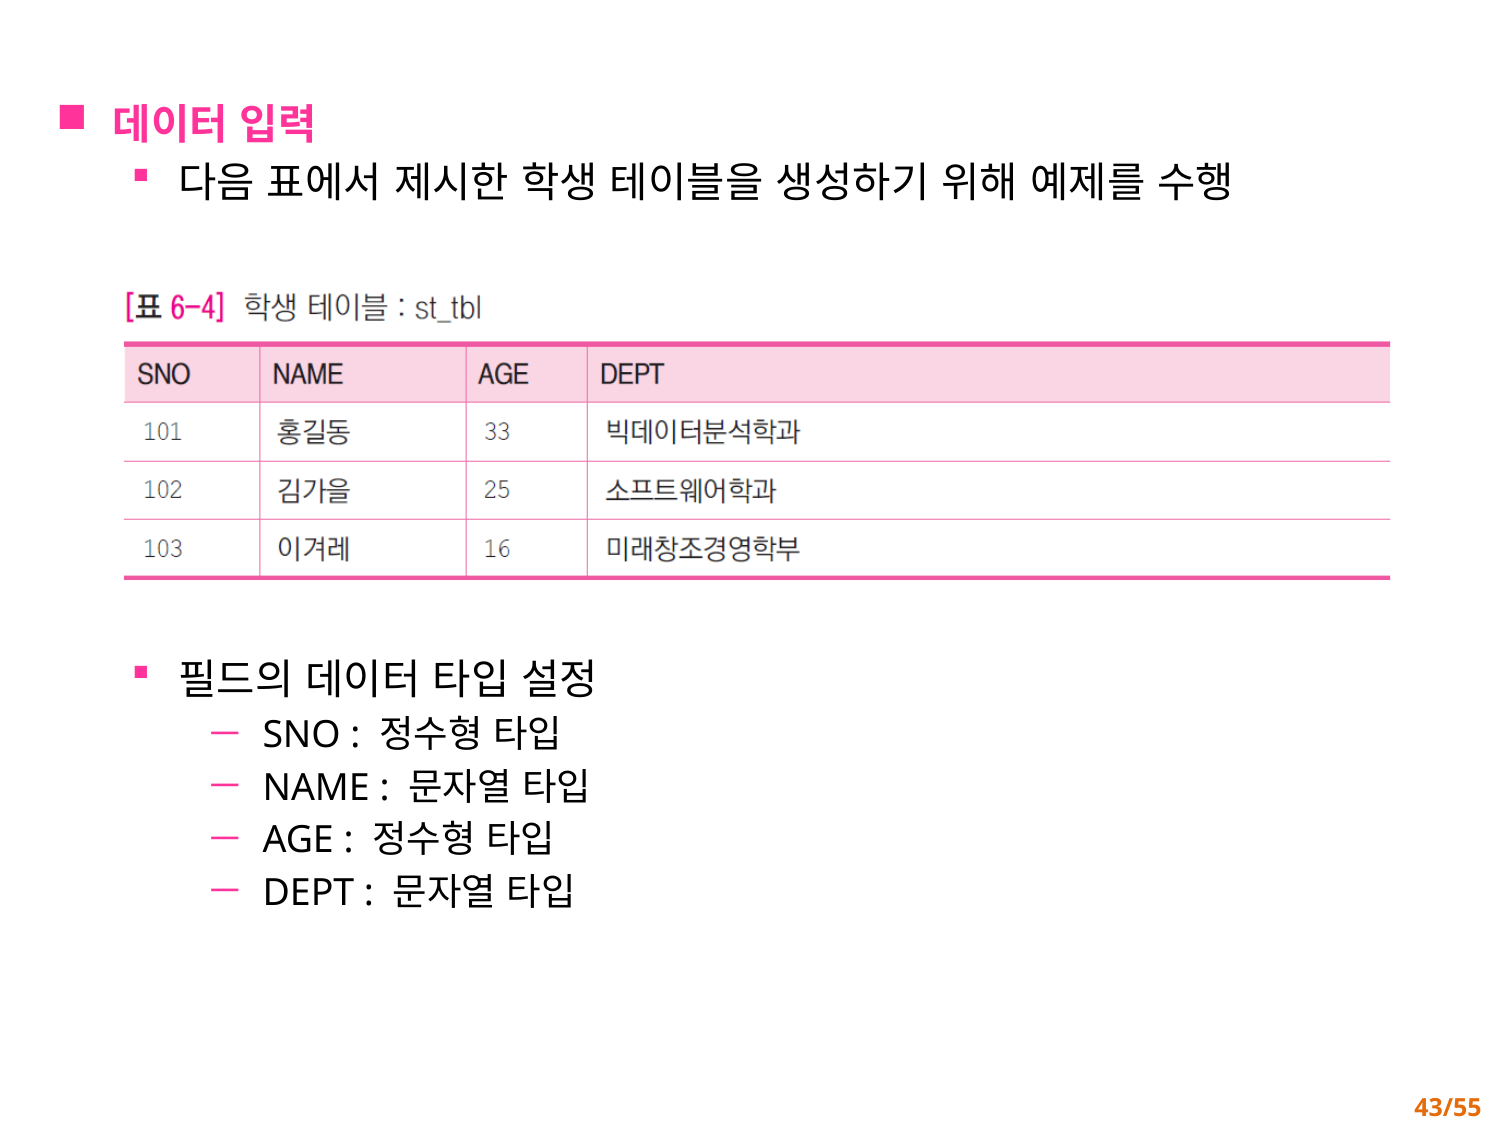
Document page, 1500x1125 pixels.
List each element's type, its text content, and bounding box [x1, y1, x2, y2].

list 데이터 입력 다음 표에서 제시한 학생 테이블을 생성하기 위해 예제를 수행 [41, 90, 1459, 244]
text_box 필드의 데이터 타입 설정 SNO : 정수형 타입 NAME : 문자열 타입 AGE : 정수형 타입 DEPT : 문자열 타입 [41, 645, 1459, 988]
picture [111, 278, 1400, 592]
